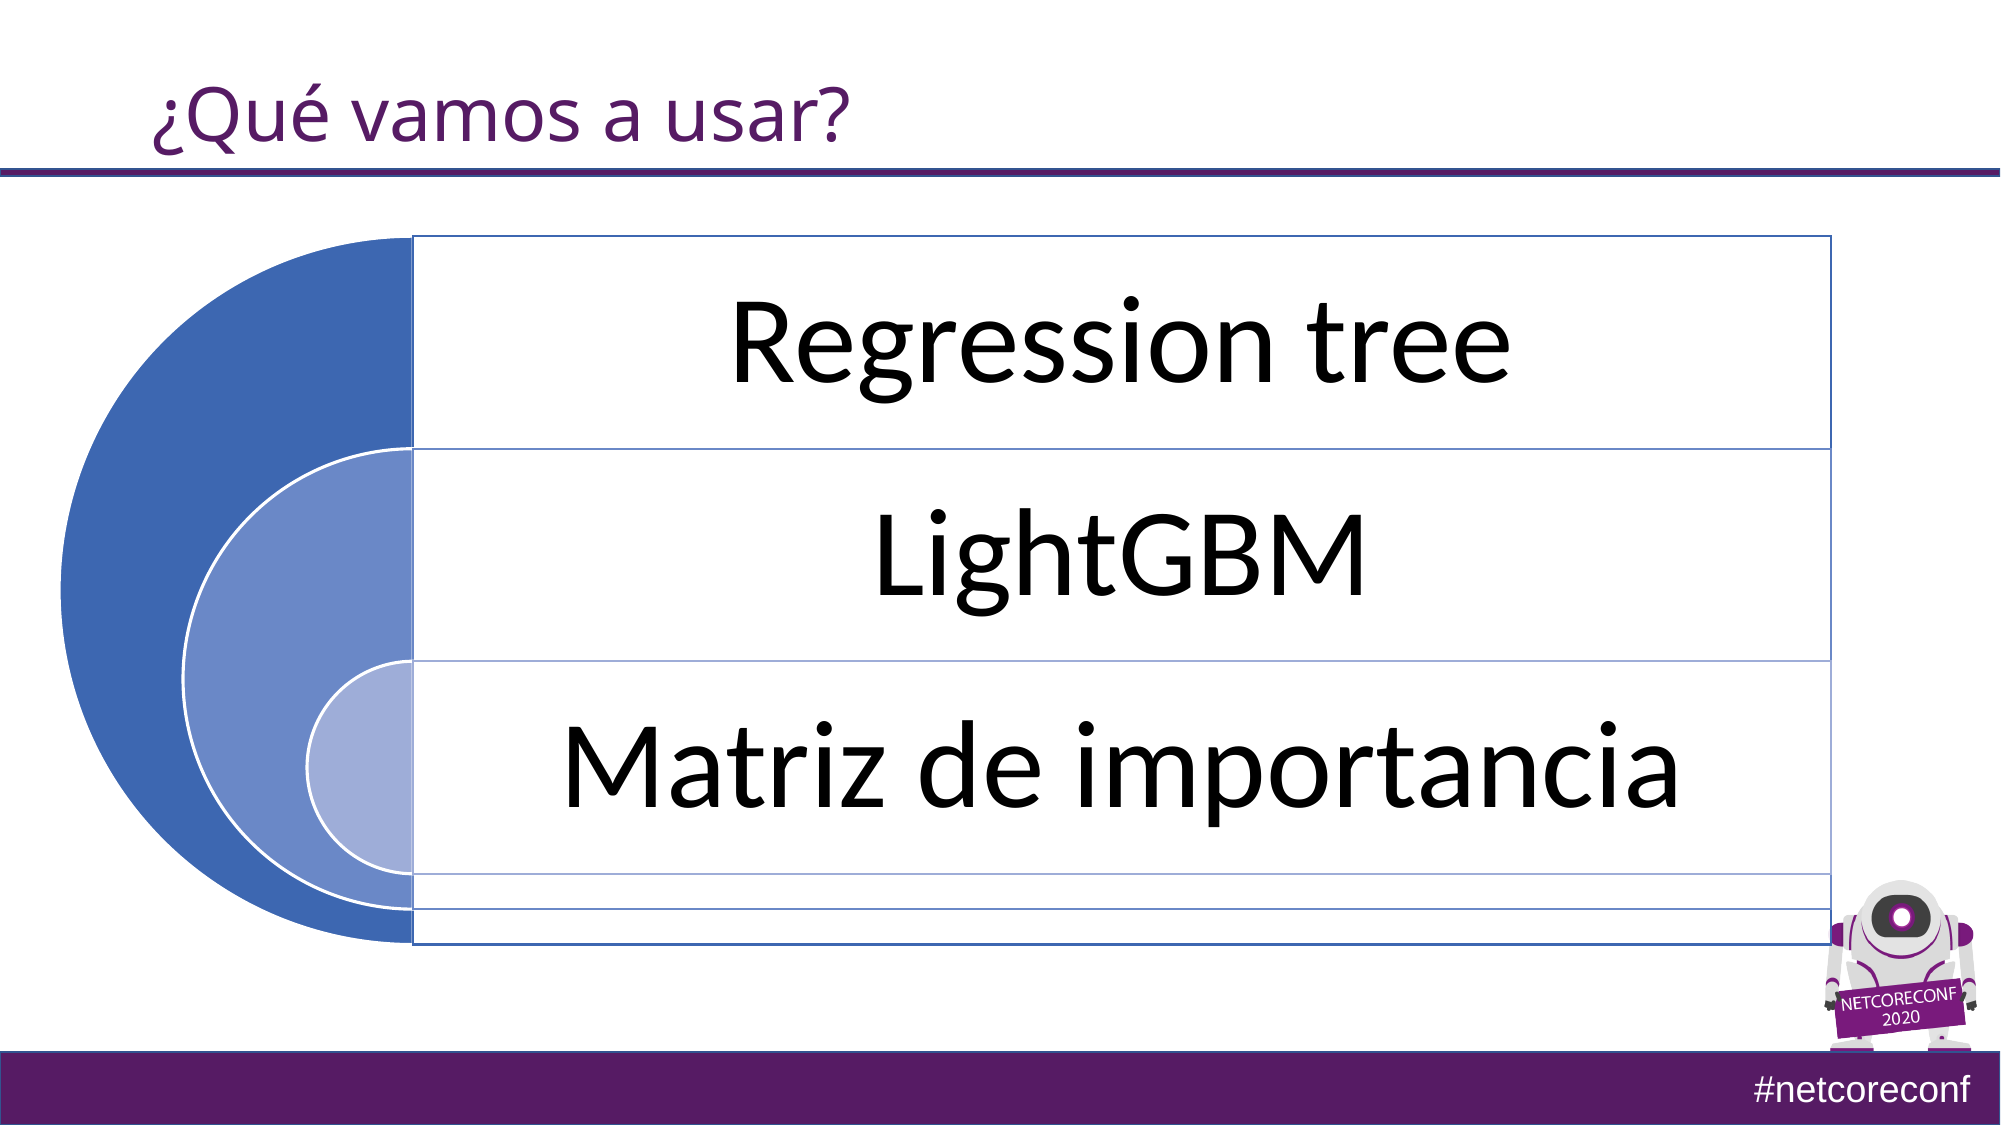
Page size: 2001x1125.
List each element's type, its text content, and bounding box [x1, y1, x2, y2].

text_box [59, 236, 1831, 945]
picture [1824, 880, 1977, 1051]
title ¿Qué vamos a usar? [137, 20, 1863, 213]
